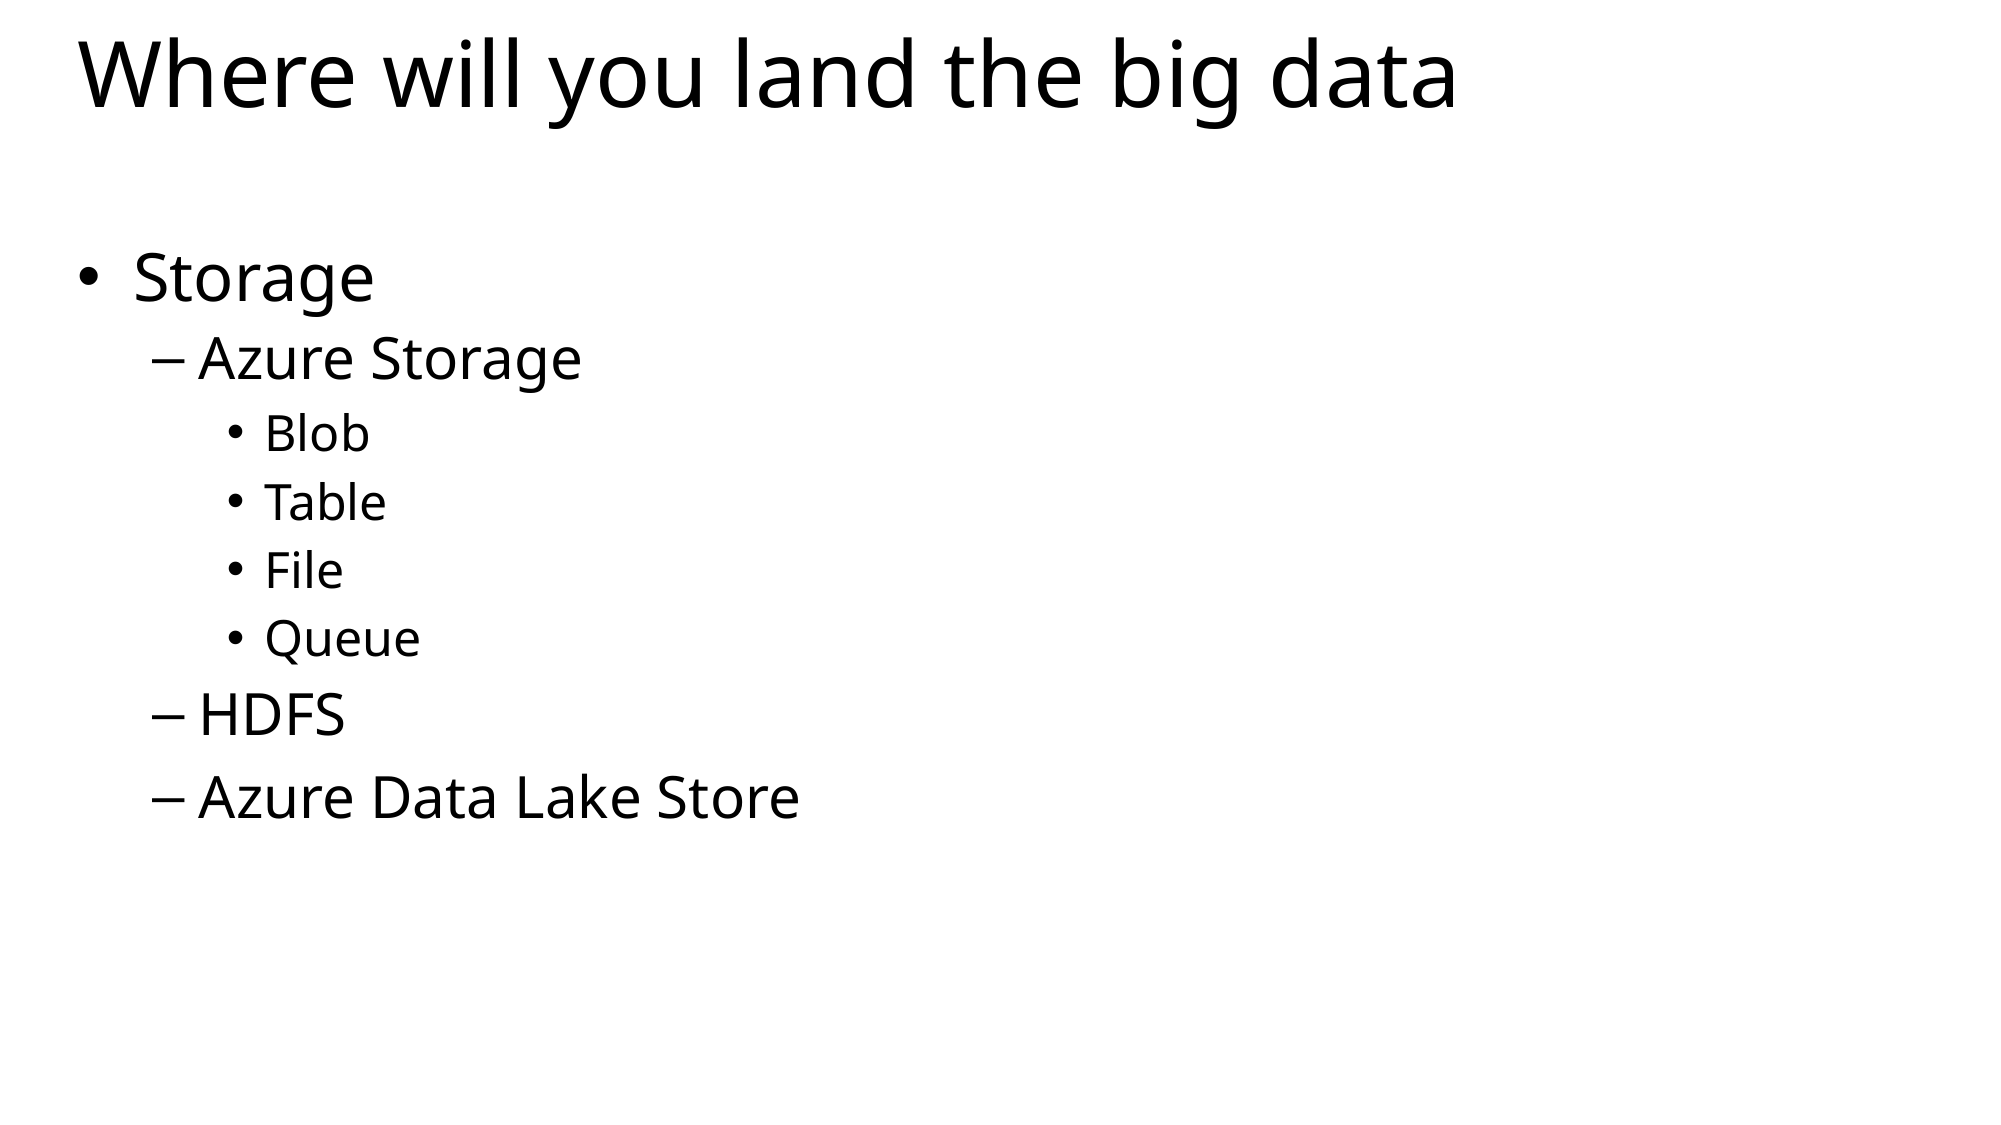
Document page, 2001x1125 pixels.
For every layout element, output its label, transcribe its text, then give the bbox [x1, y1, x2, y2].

list Storage Azure Storage Blob Table File Queue HDFS Azure Data Lake Store [62, 227, 1953, 1096]
title Where will you land the big data [62, 29, 1953, 205]
